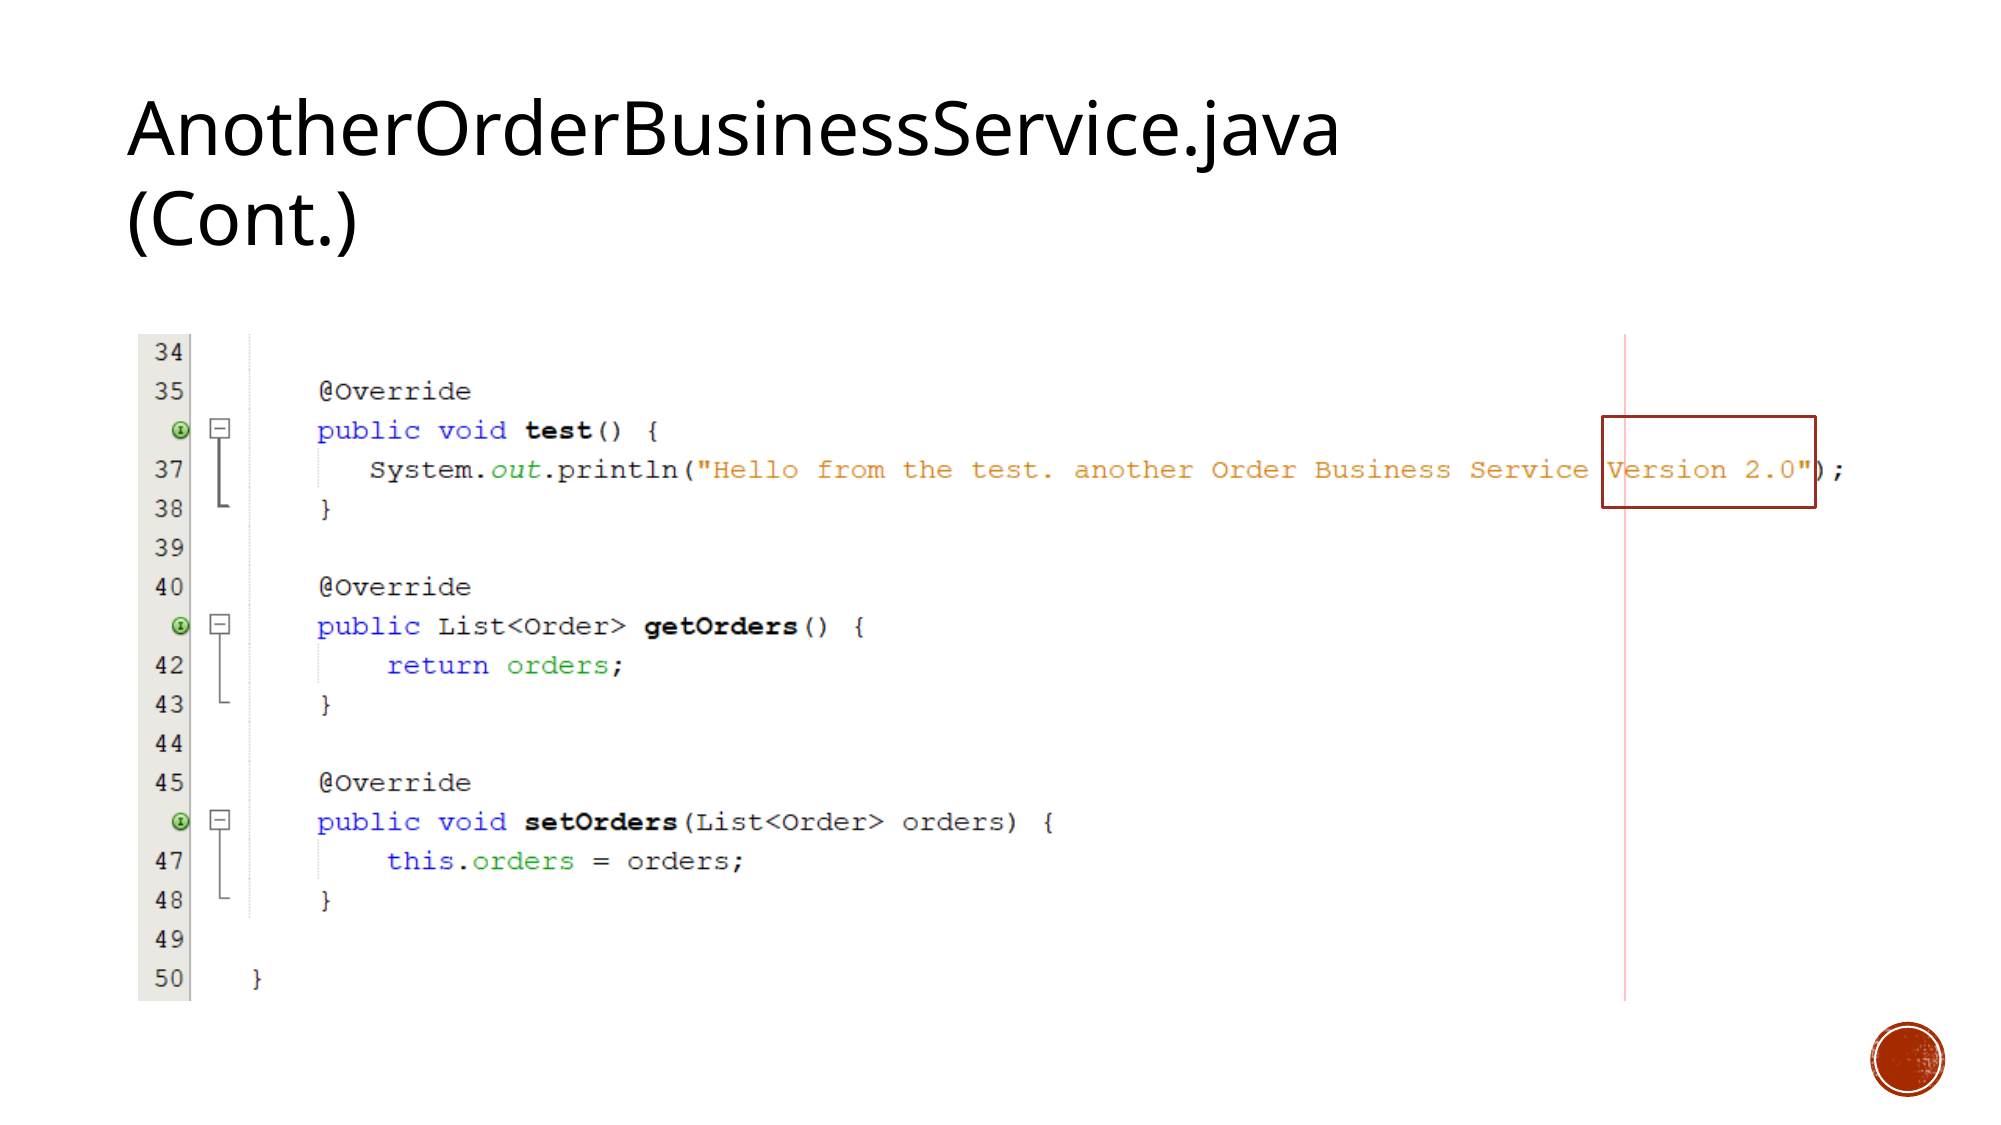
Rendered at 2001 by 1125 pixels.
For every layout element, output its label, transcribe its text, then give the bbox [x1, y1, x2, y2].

picture [139, 336, 1861, 1000]
text_box AnotherOrderBusinessService.java (Cont.) [112, 72, 1390, 268]
